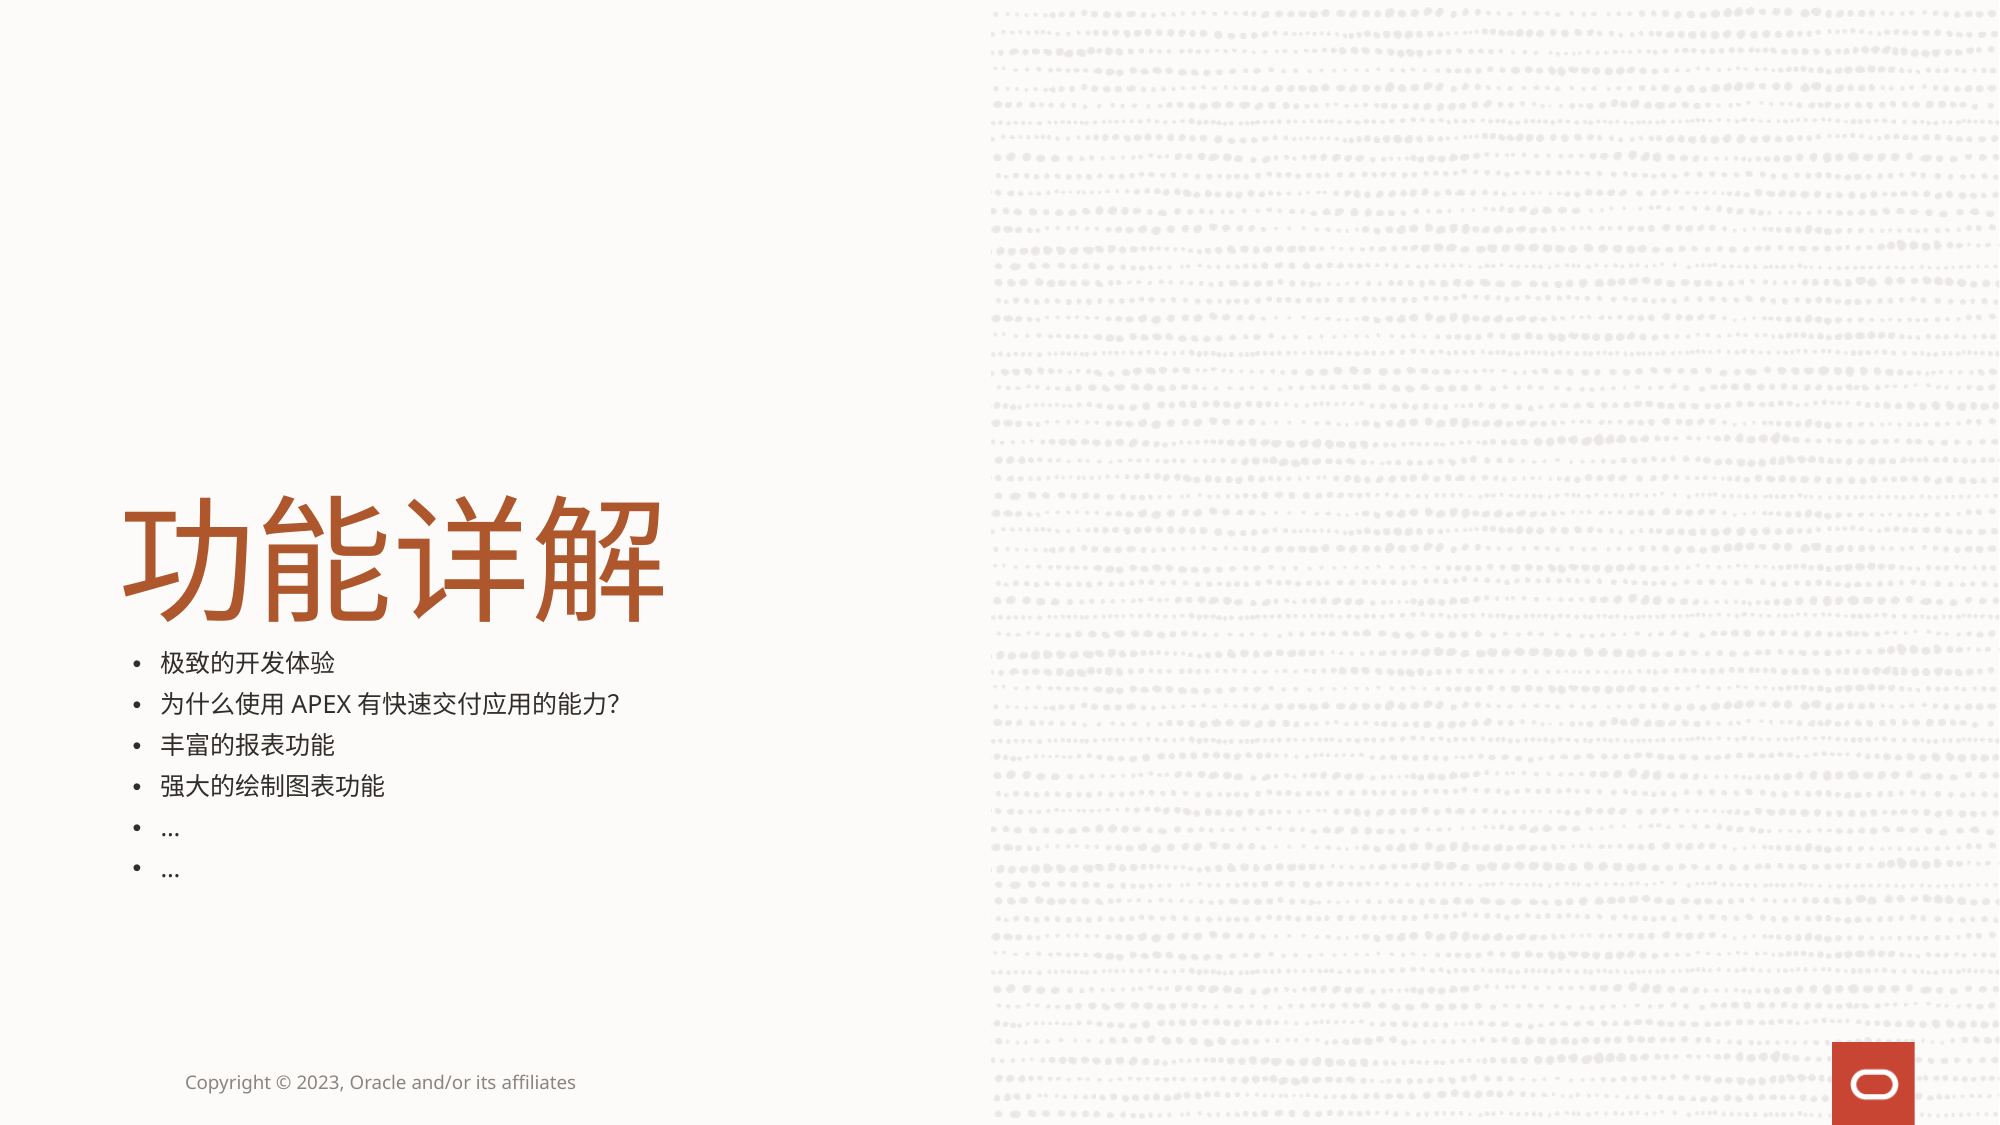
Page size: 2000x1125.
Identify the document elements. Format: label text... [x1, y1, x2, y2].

footer Copyright © 2023, Oracle and/or its affiliates [184, 1053, 1128, 1114]
list 功能详解 [118, 262, 951, 642]
text_box 极致的开发体验 为什么使用APEX有快速交付应用的能力？ 丰富的报表功能 强大的绘制图表功能 … … [117, 642, 951, 863]
picture [991, 0, 2000, 1125]
